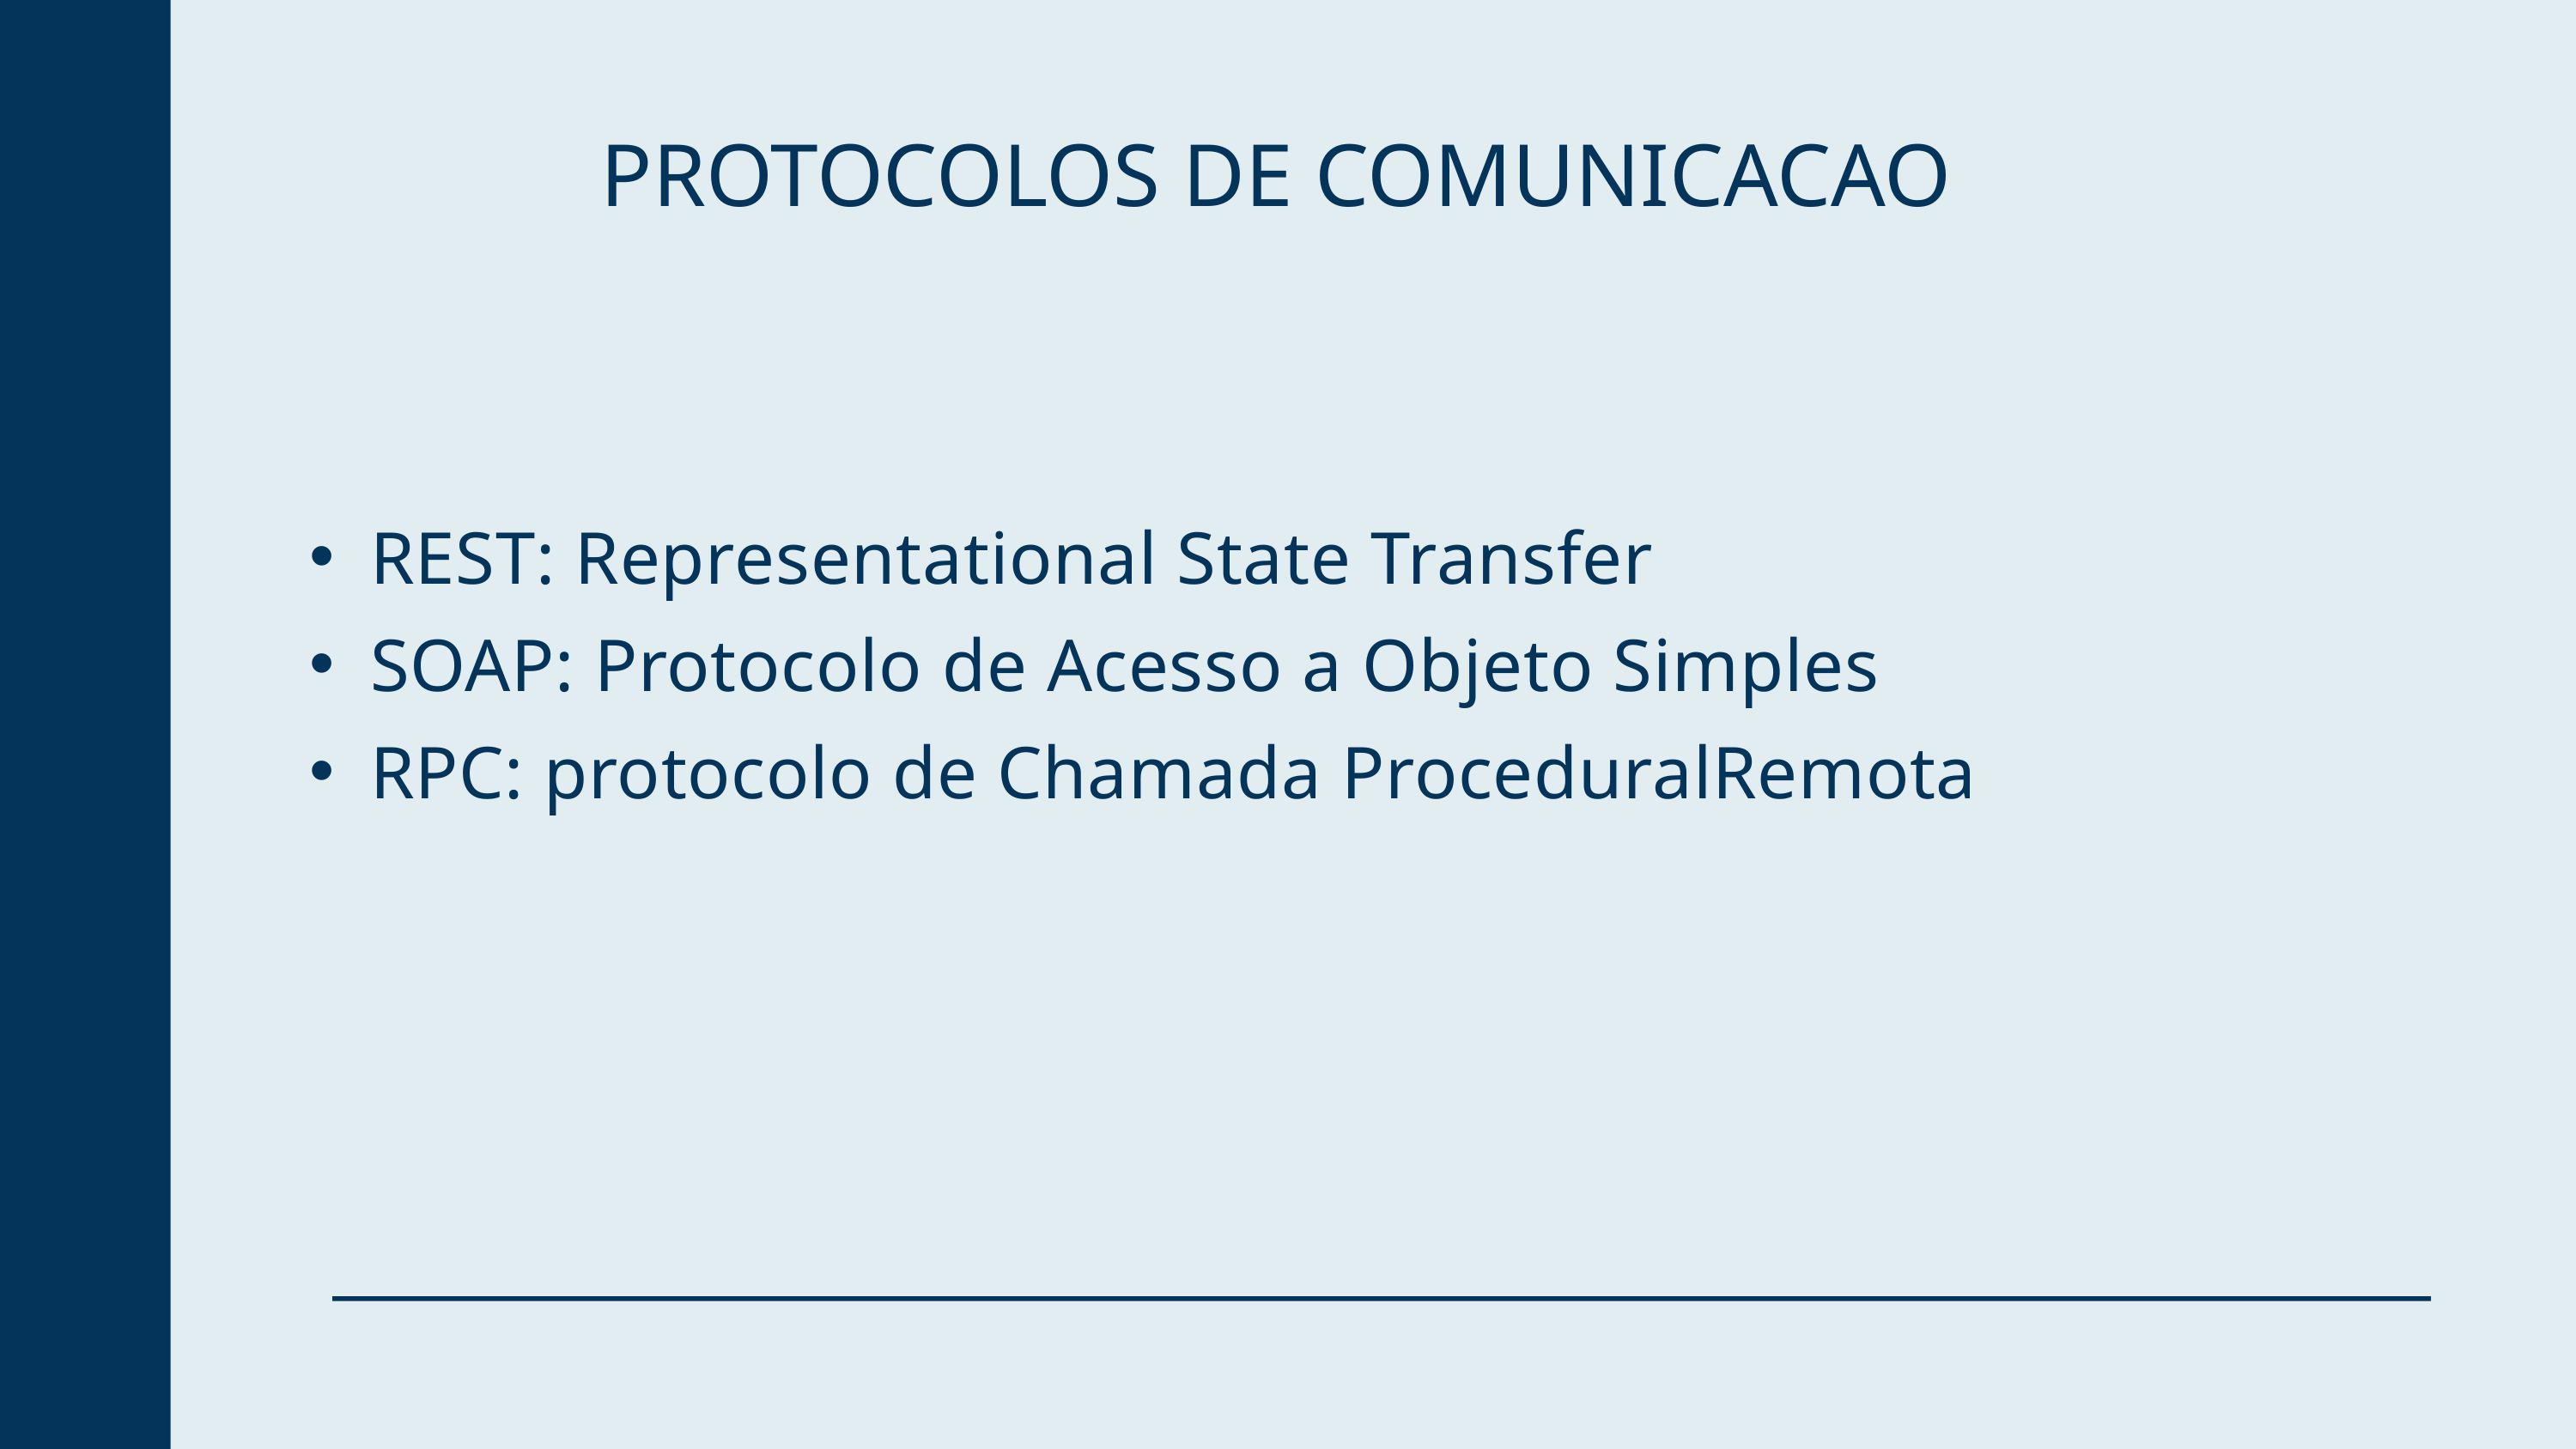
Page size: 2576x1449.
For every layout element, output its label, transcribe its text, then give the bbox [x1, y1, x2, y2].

text_box REST: Representational State Transfer SOAP: Protocolo de Acesso a Objeto Simples RPC: protocolo de Chamada ProceduralRemota [248, 387, 2463, 1020]
text_box PROTOCOLOS DE COMUNICACAO [248, 120, 2328, 224]
text_box [332, 1296, 2432, 1301]
text_box [0, 0, 171, 1449]
